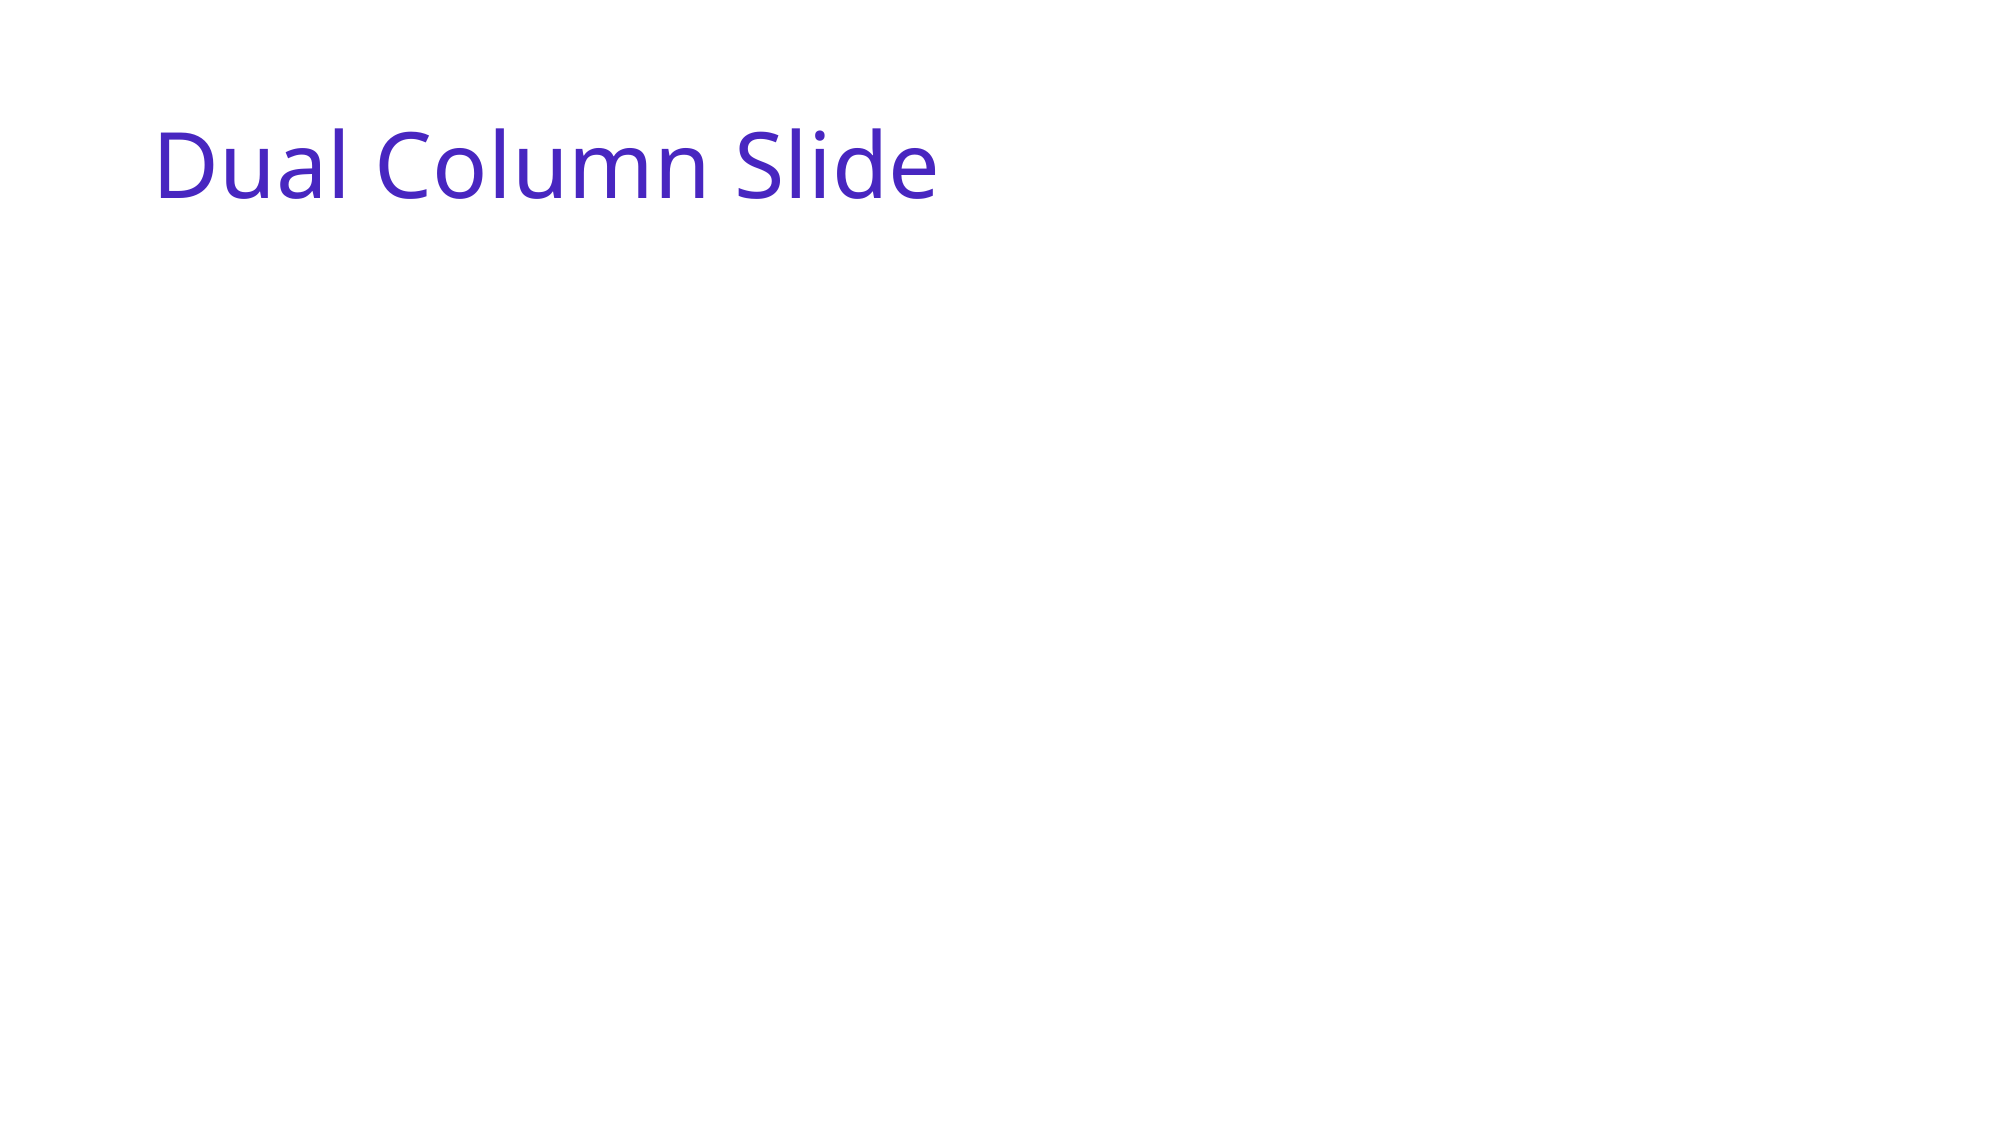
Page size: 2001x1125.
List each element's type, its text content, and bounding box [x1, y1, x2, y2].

title Dual Column Slide [137, 59, 1863, 278]
